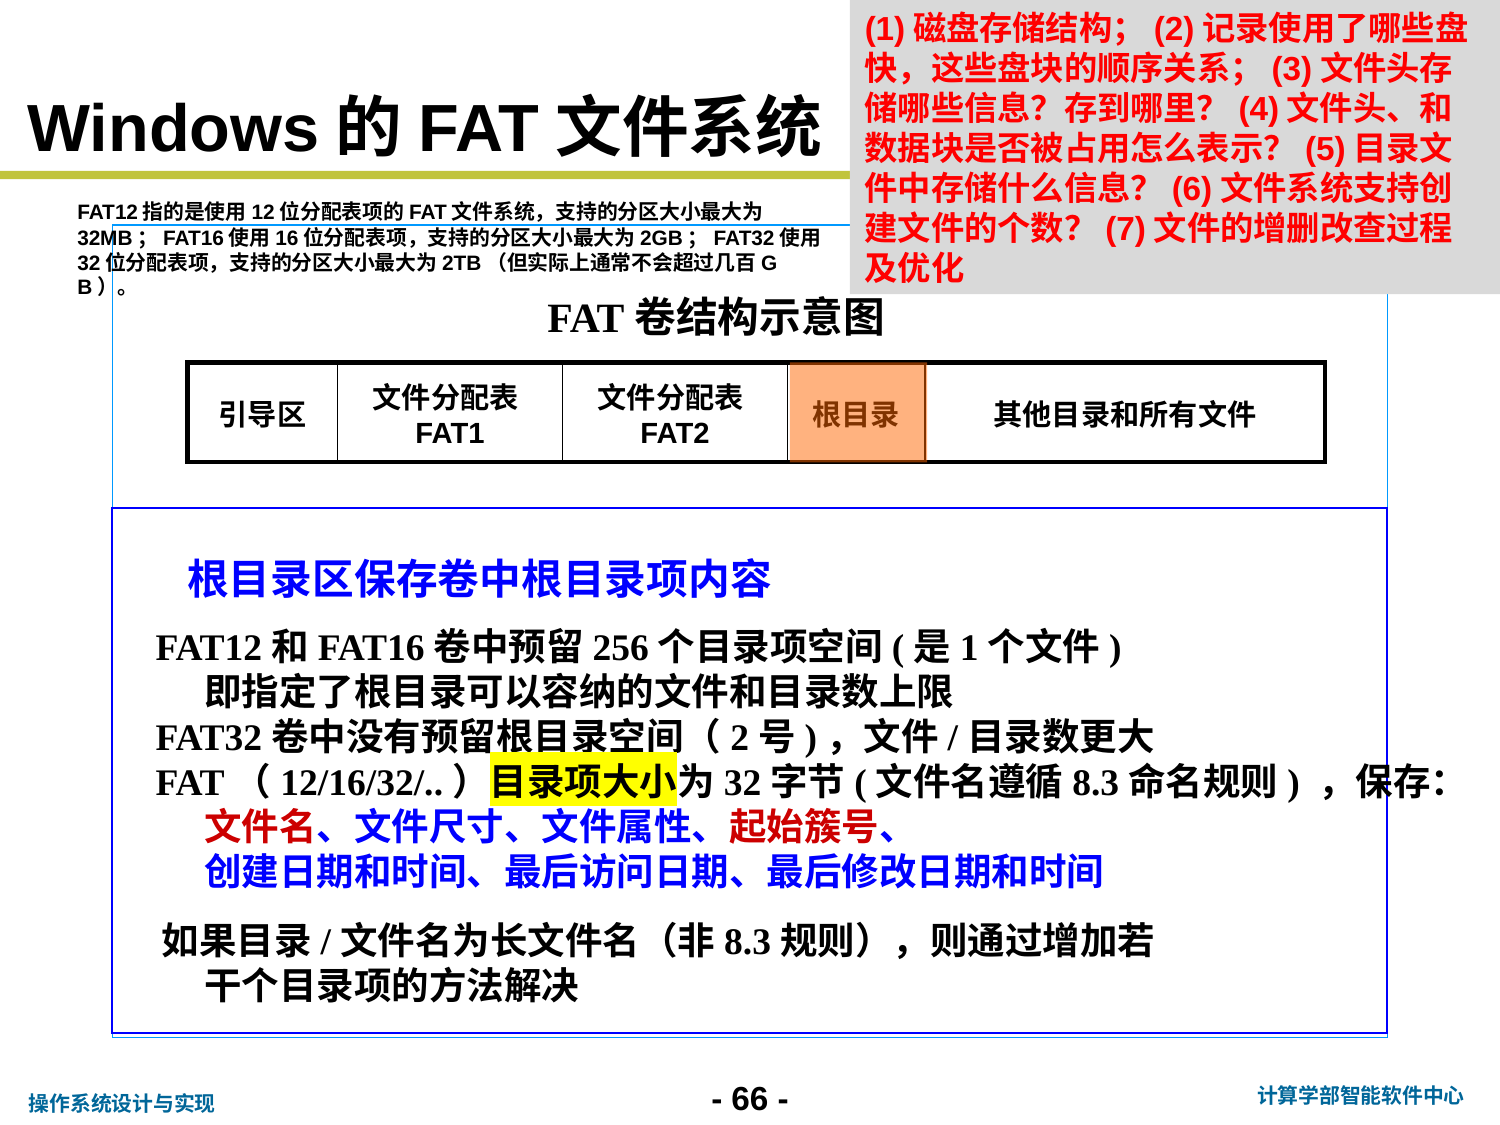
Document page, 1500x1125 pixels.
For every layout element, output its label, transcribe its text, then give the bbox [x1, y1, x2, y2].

table_header 文件分配表FAT1 [338, 365, 562, 460]
table_header 其他目录和所有文件 [928, 365, 1323, 460]
text_box FAT12指的是使用12位分配表项的FAT文件系统，支持的分区大小最大为32MB；FAT16使用16位分配表项，支持的分区大小最大为2GB；FAT32使用32位分配表项，支持的分区大小最大为2TB（但实际上通常不会超过几百GB）。 [62, 191, 838, 307]
text_box [789, 362, 928, 463]
table_header 文件分配表FAT2 [563, 365, 787, 460]
text_box (1)磁盘存储结构；(2)记录使用了哪些盘快，这些盘块的顺序关系；(3)文件头存储哪些信息？存到哪里？(4)文件头、和数据块是否被占用怎么表示？(5)目录文件中存储什么信息？(6)文件系统支持创建文件的个数？(7)文件的增删改查过程及优化 [849, 0, 1500, 295]
text_box 根目录区保存卷中根目录项内容 FAT12和FAT16卷中预留256个目录项空间(是1个文件) 即指定了根目录可以容纳的文件和目录数上限 FAT32卷中没有预留根目录空间（2号)，文件/目录数更大 FAT（12/16/32/..）目录项大小为32字节(文件名遵循8.3命名规则) ，保存： 文件名、文件尺寸、文件属性、起始簇号、 创建日期和时间、最后访问日期、最后修改日期和时间 如果目录/文件名为长文件名（非8.3规则），则通过增加若 干个目录项的方法解决 [112, 507, 1388, 1033]
text_box FAT卷结构示意图 [112, 1033, 1388, 1038]
text_box FAT卷结构示意图 [112, 224, 1388, 507]
table_header 引导区 [190, 365, 337, 460]
title Windows的FAT文件系统 [12, 93, 849, 157]
